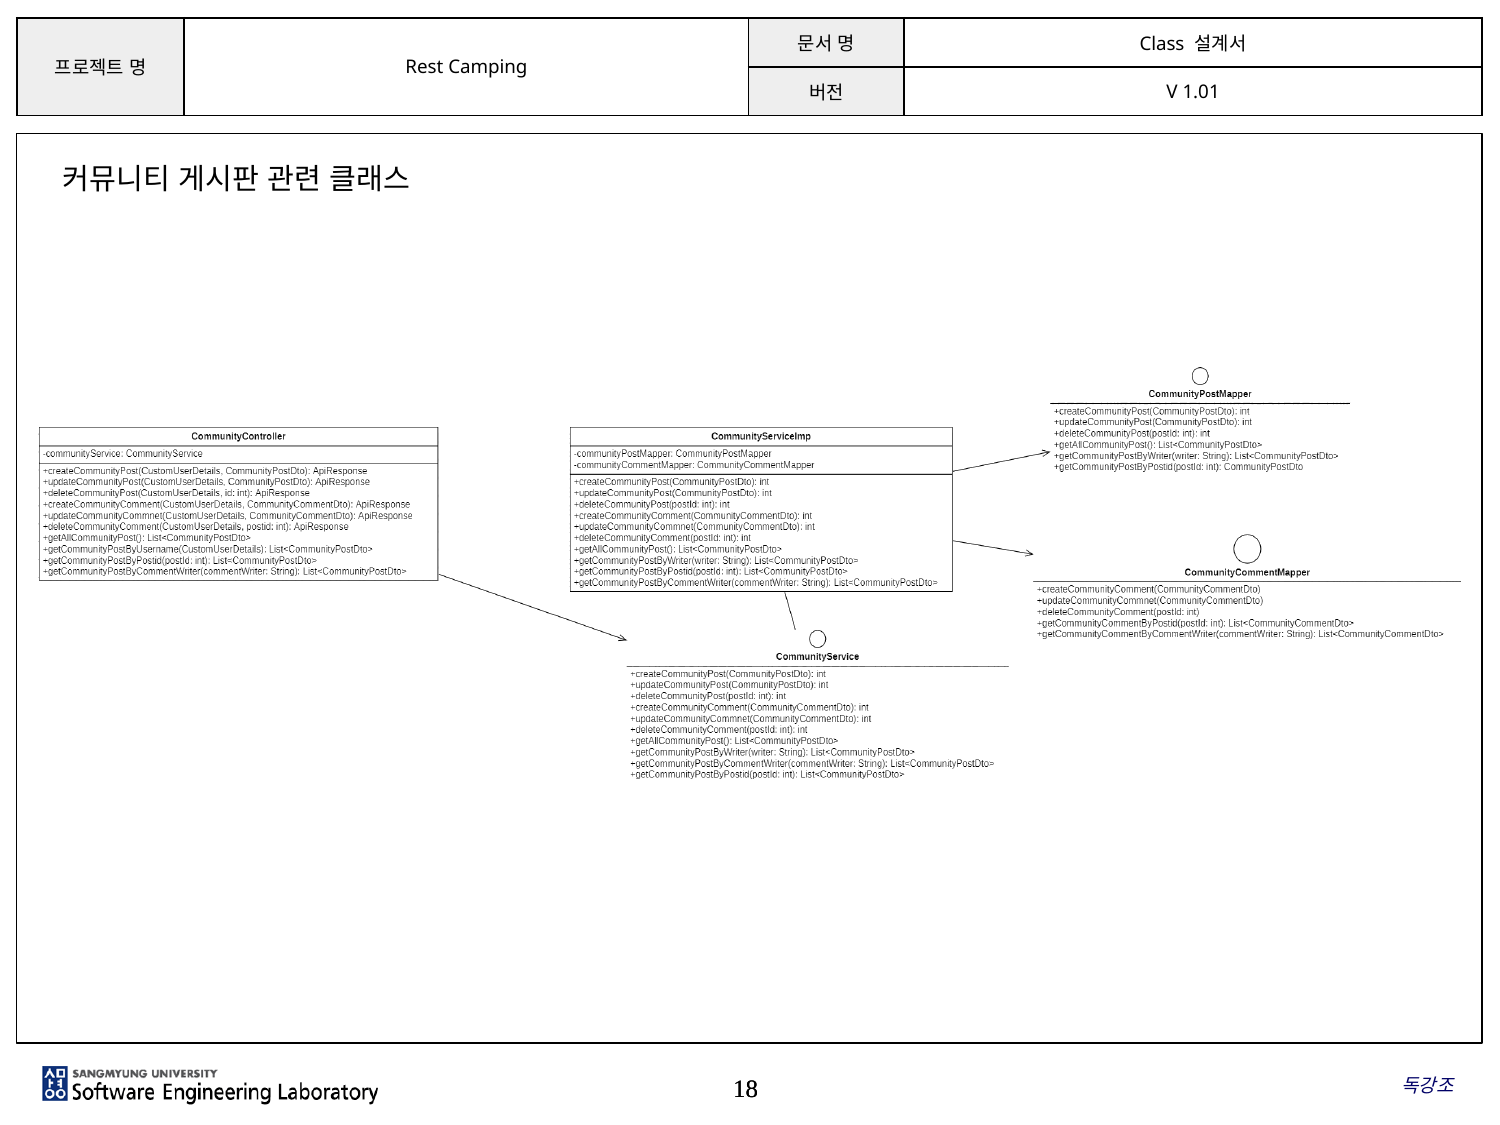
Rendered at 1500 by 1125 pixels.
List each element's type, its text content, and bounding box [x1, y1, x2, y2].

picture [38, 367, 1462, 779]
picture [42, 1066, 382, 1106]
text_box 커뮤니티 게시판 관련 클래스 [47, 152, 427, 203]
footer 독강조 [994, 1060, 1454, 1110]
